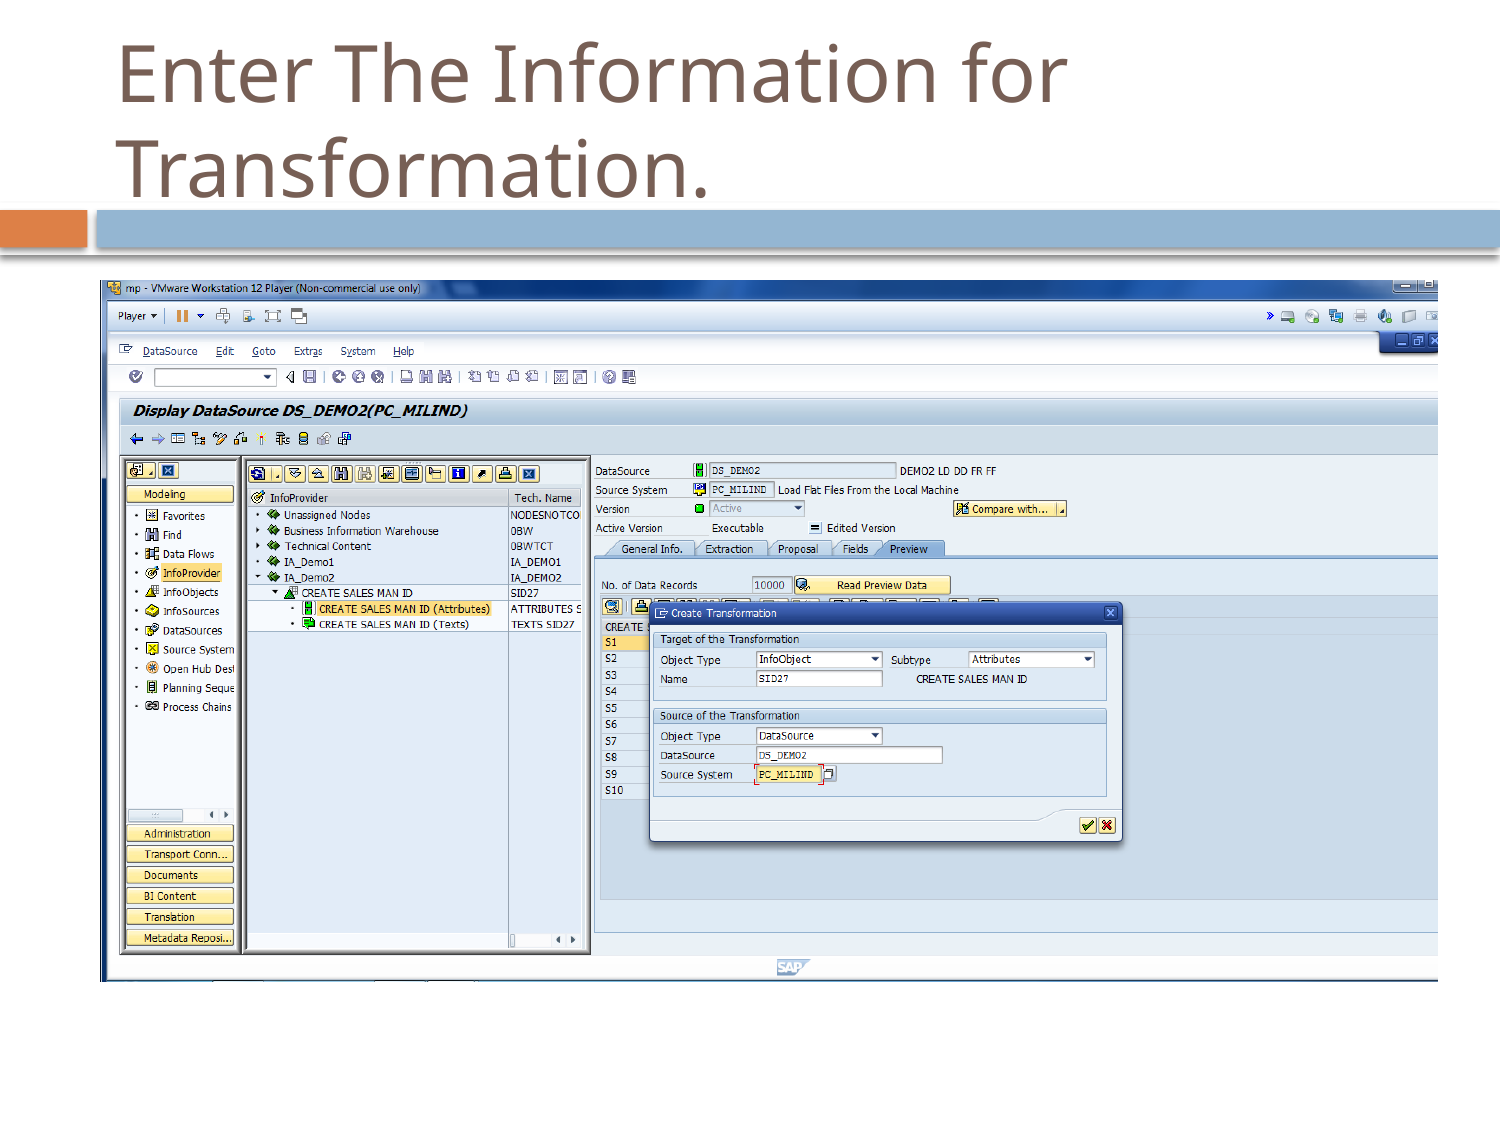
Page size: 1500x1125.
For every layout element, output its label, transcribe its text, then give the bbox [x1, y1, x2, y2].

title Enter The Information for Transformation. [100, 37, 1438, 200]
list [100, 280, 1439, 983]
